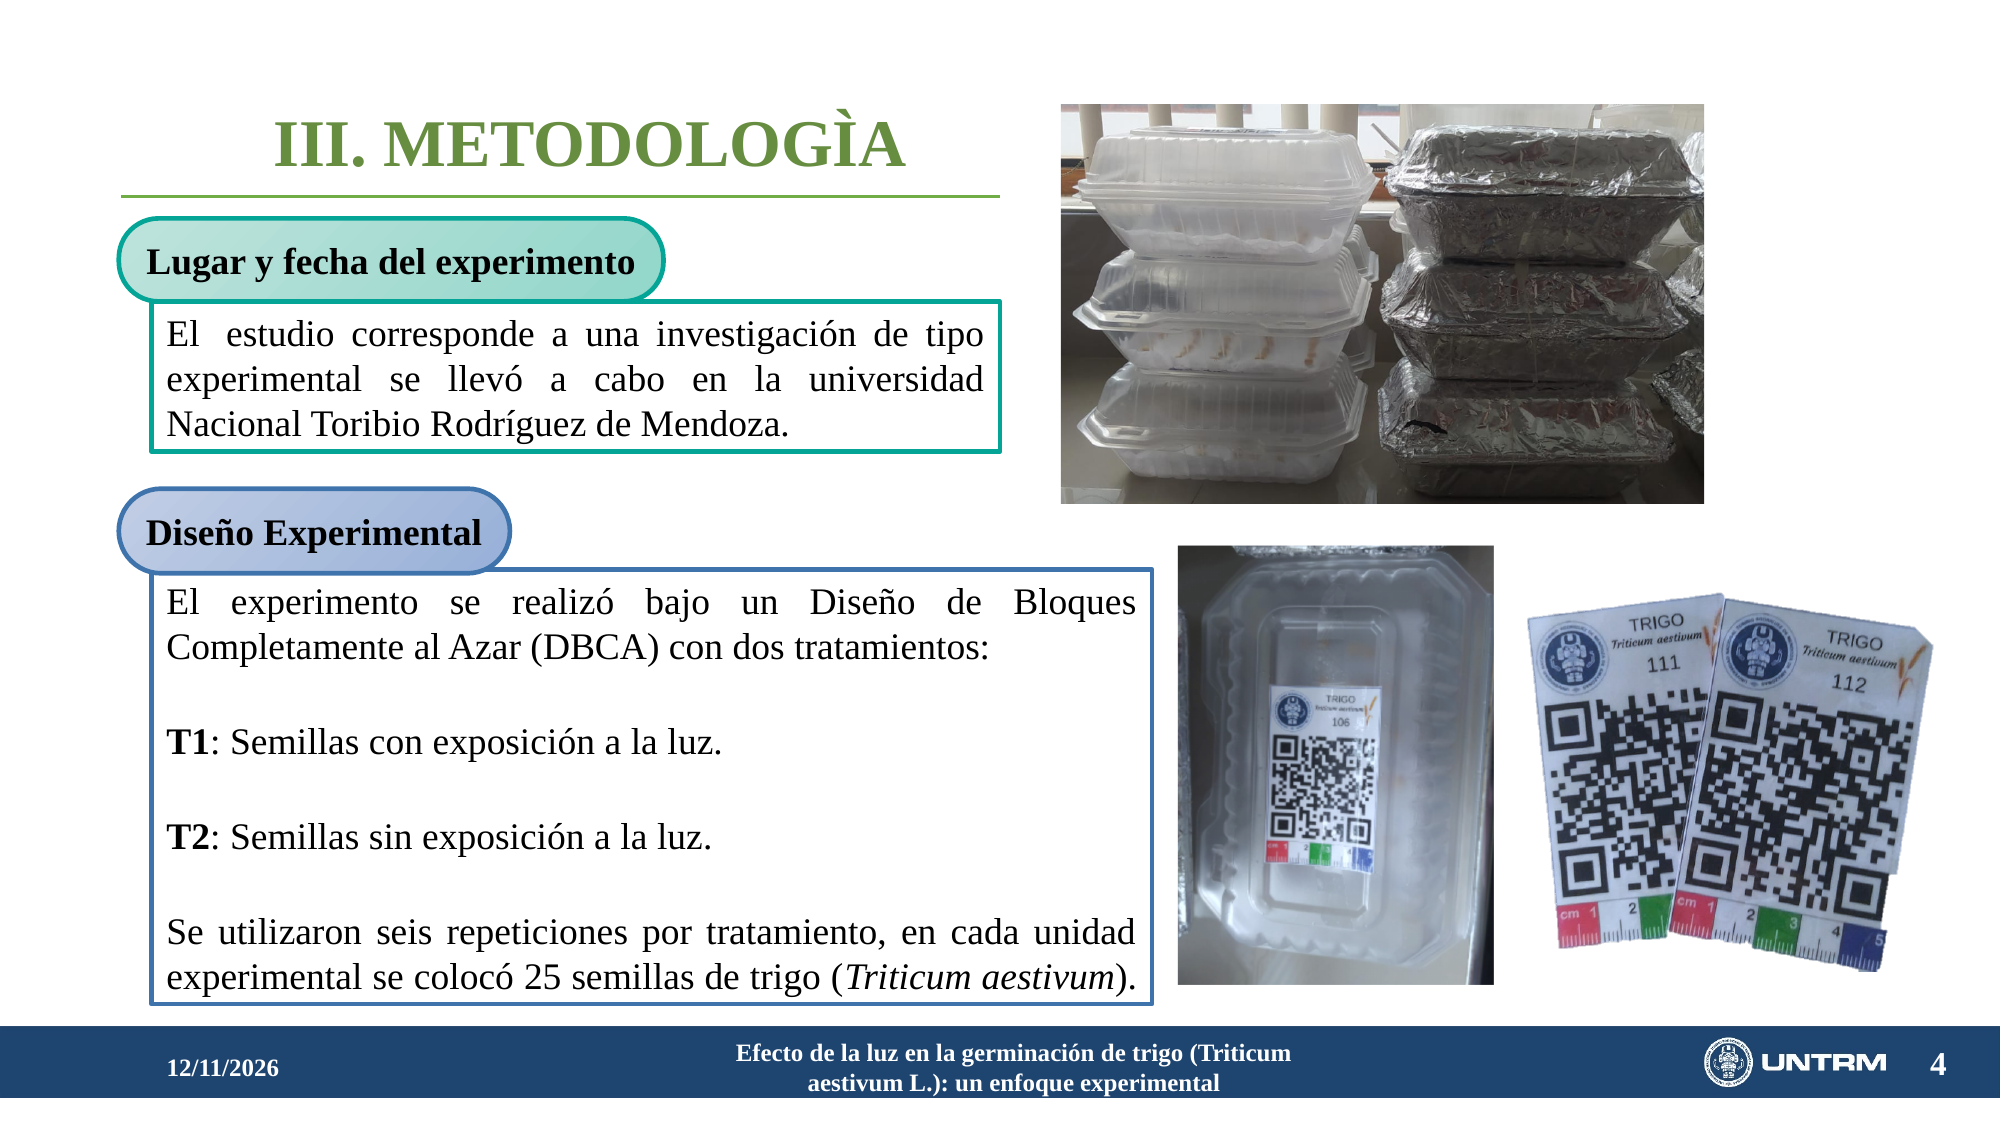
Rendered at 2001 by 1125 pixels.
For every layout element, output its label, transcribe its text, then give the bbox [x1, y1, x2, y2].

picture [0, 1026, 2000, 1098]
text_box El estudio corresponde a una investigación de tipo experimental se llevó a cabo en la universidad Nacional Toribio Rodríguez de Mendoza. [151, 301, 1000, 452]
text_box Diseño Experimental [118, 488, 510, 574]
text_box Lugar y fecha del experimento [118, 218, 664, 301]
picture [1060, 0, 1941, 985]
text_box III. METODOLOGÌA [60, 92, 1061, 188]
text_box El experimento se realizó bajo un Diseño de Bloques Completamente al Azar (DBCA) con dos tratamientos: T1: Semillas con exposición a la luz. T2: Semillas sin exposición a la luz. Se utilizaron seis repeticiones por tratamiento, en cada unidad experimental se colocó 25 semillas de trigo (Triticum aestivum). [151, 569, 1152, 1005]
